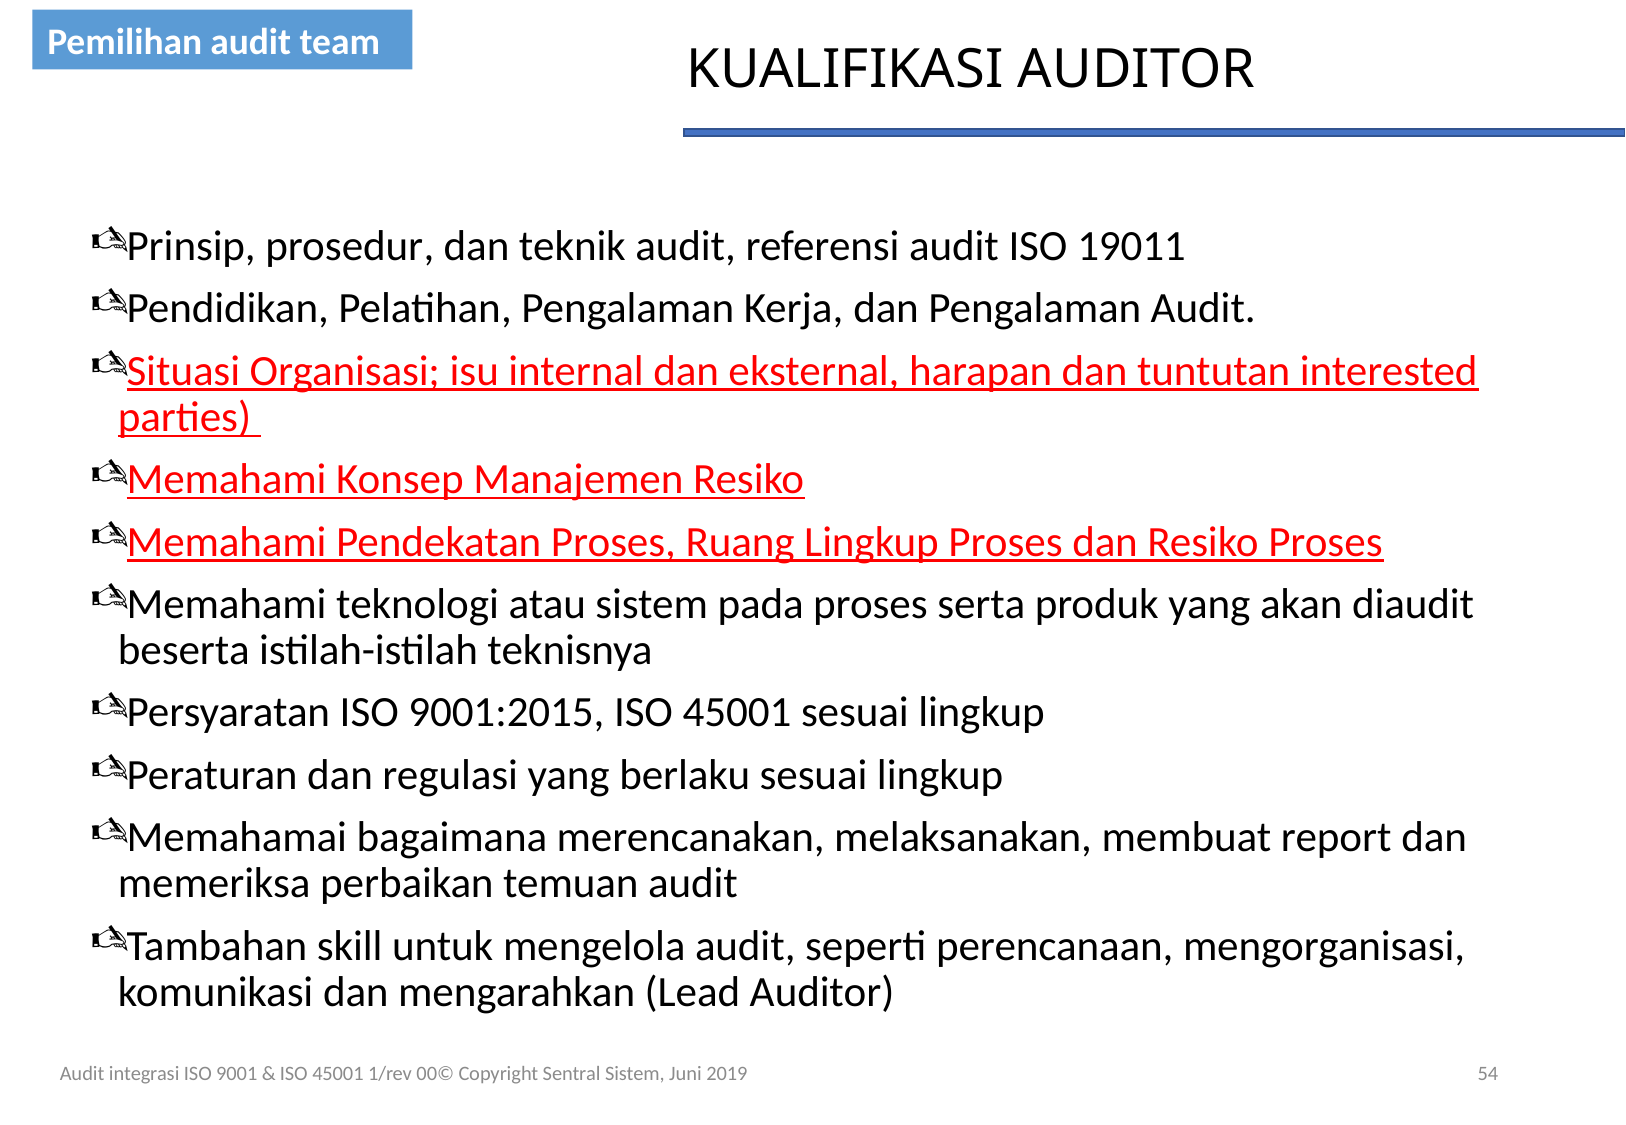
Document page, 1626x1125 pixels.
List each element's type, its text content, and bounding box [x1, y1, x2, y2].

text_box Pemilihan audit team [32, 9, 413, 70]
list Prinsip, prosedur, dan teknik audit, referensi audit ISO 19011 Pendidikan, Pelatihan, Pengalaman Kerja, dan Pengalaman Audit. Situasi Organisasi; isu internal dan eksternal, harapan dan tuntutan interested parties) Memahami Konsep Manajemen Resiko Memahami Pendekatan Proses, Ruang Lingkup Proses dan Resiko Proses Memahami teknologi atau sistem pada proses serta produk yang akan diaudit beserta istilah-istilah teknisnya Persyaratan ISO 9001:2015, ISO 45001 sesuai lingkup Peraturan dan regulasi yang berlaku sesuai lingkup Memahamai bagaimana merencanakan, melaksanakan, membuat report dan memeriksa perbaikan temuan audit Tambahan skill untuk mengelola audit, seperti perencanaan, mengorganisasi, komunikasi dan mengarahkan (Lead Auditor) [74, 216, 1575, 1032]
footer Audit integrasi ISO 9001 & ISO 45001 1/rev 00© Copyright Sentral Sistem, Juni 2019 [44, 1042, 1087, 1103]
title KUALIFIKASI AUDITOR [671, 0, 1622, 164]
text_box [683, 128, 1625, 137]
slide_number 54 [1147, 1042, 1514, 1103]
